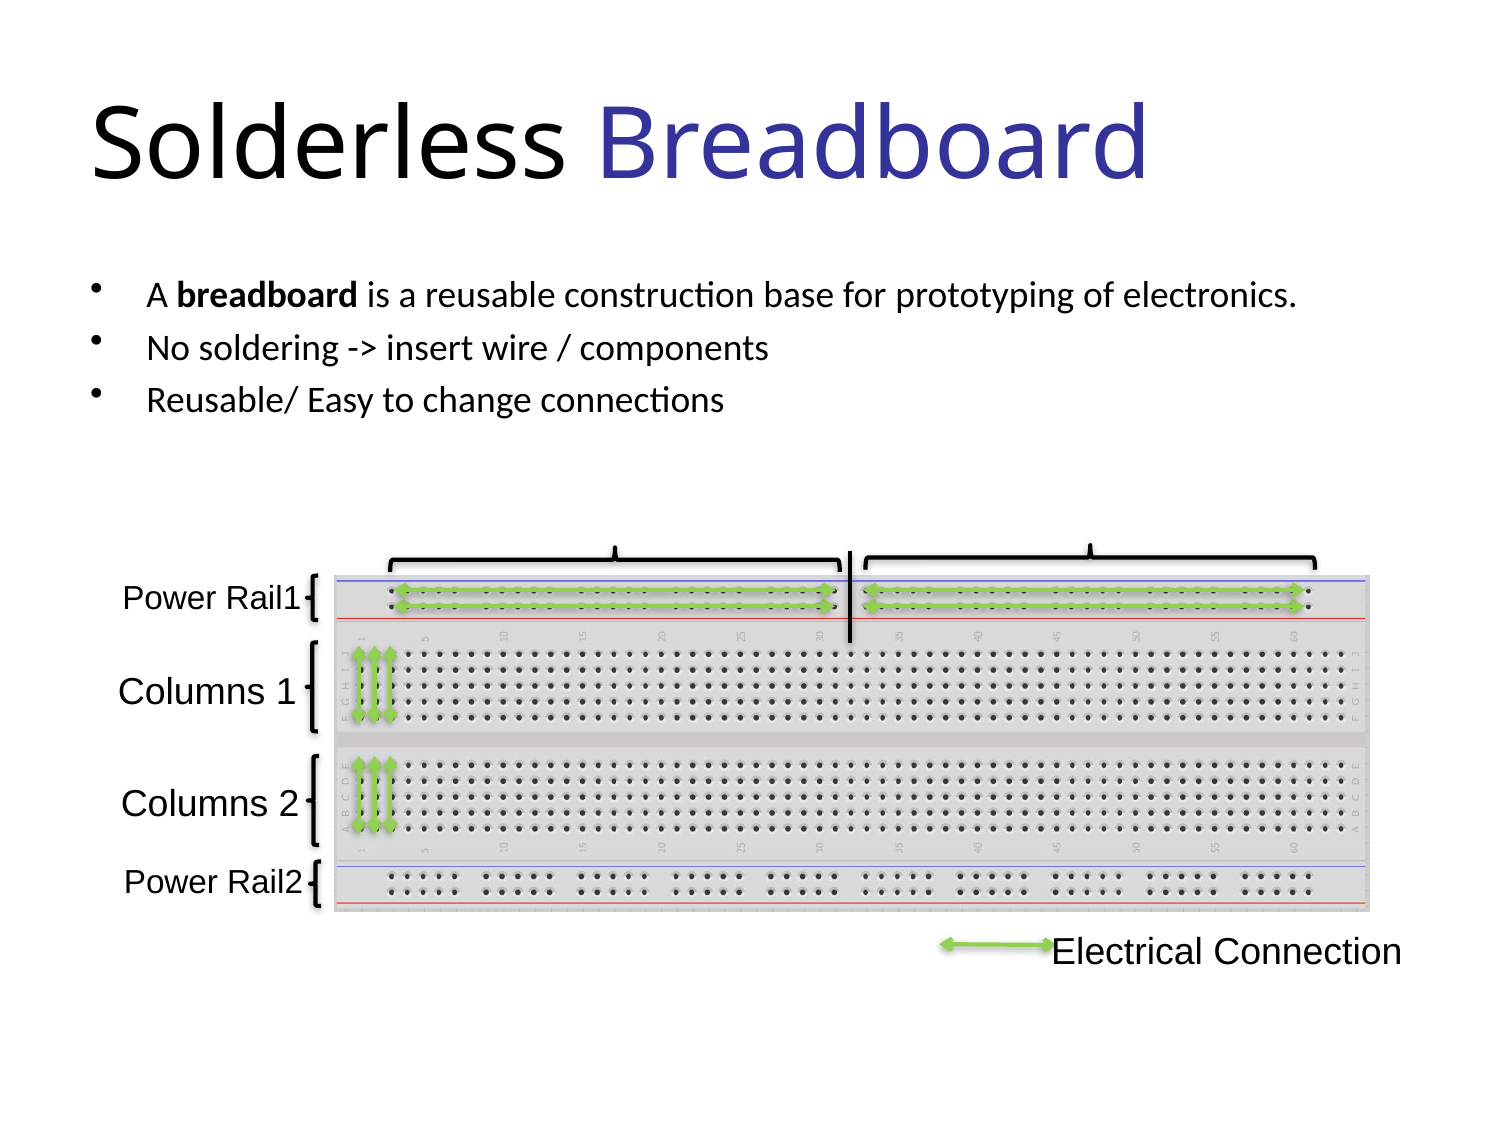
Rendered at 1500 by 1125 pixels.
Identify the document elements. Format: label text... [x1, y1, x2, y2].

list A breadboard is a reusable construction base for prototyping of electronics. No soldering -> insert wire / components Reusable/ Easy to change connections [74, 262, 1426, 1006]
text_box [106, 544, 1399, 974]
title Solderless Breadboard [74, 44, 1426, 233]
